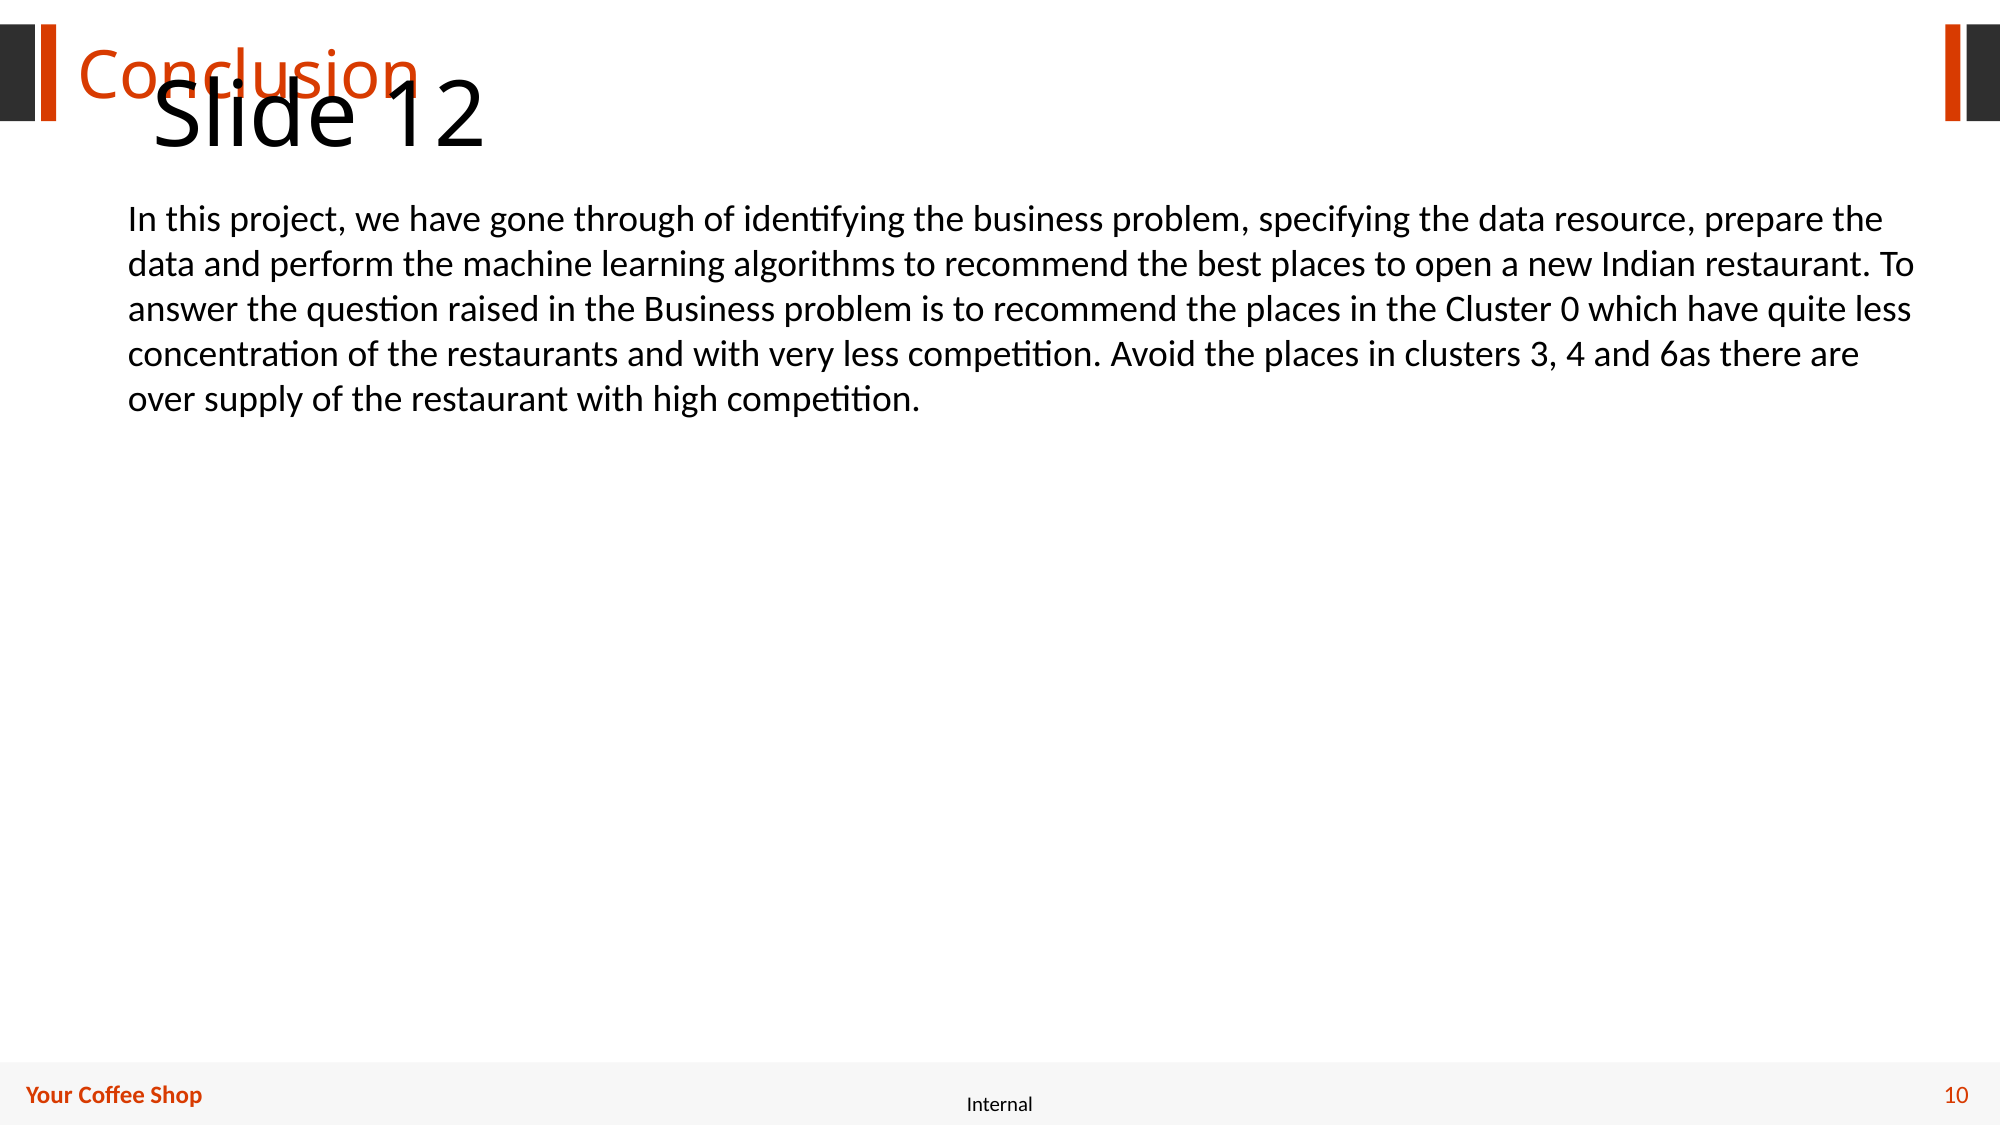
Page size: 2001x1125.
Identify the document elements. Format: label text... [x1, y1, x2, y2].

text_box Conclusion [62, 39, 1063, 119]
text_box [0, 24, 57, 122]
text_box In this project, we have gone through of identifying the business problem, specifying the data resource, prepare the data and perform the machine learning algorithms to recommend the best places to open a new Indian restaurant. To answer the question raised in the Business problem is to recommend the places in the Cluster 0 which have quite less concentration of the restaurants and with very less competition. Avoid the places in clusters 3, 4 and 6as there are over supply of the restaurant with high competition. [113, 186, 1941, 472]
title Slide 12 [137, 59, 1863, 186]
